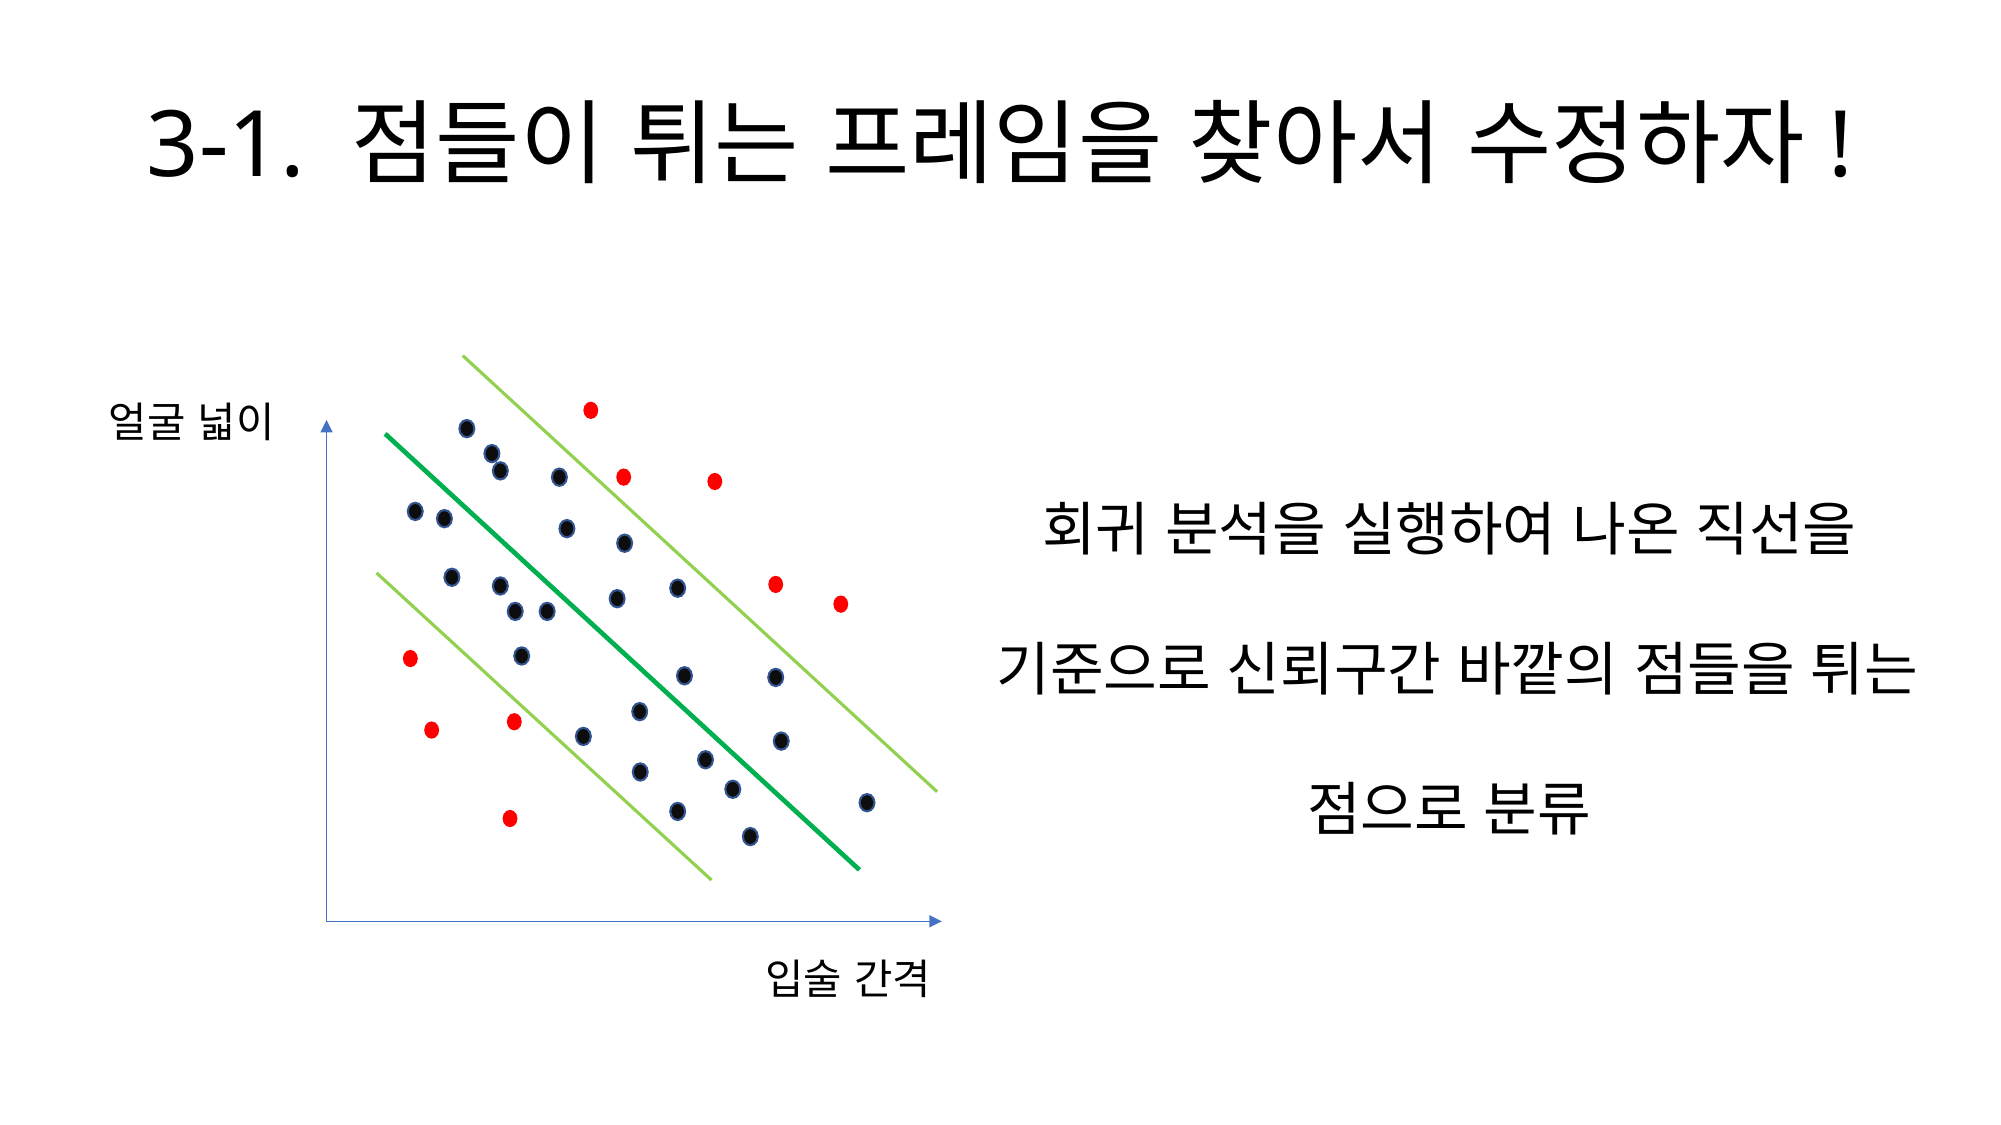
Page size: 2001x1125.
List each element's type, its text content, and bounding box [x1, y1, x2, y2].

title 3-1. 점들이 튀는 프레임을 찾아서 수정하자! [51, 38, 1949, 256]
text_box 회귀 분석을 실행하여 나온 직선을 기준으로 신뢰구간 바깥의 점들을 튀는 점으로 분류 [978, 414, 1936, 850]
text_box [69, 355, 971, 1011]
